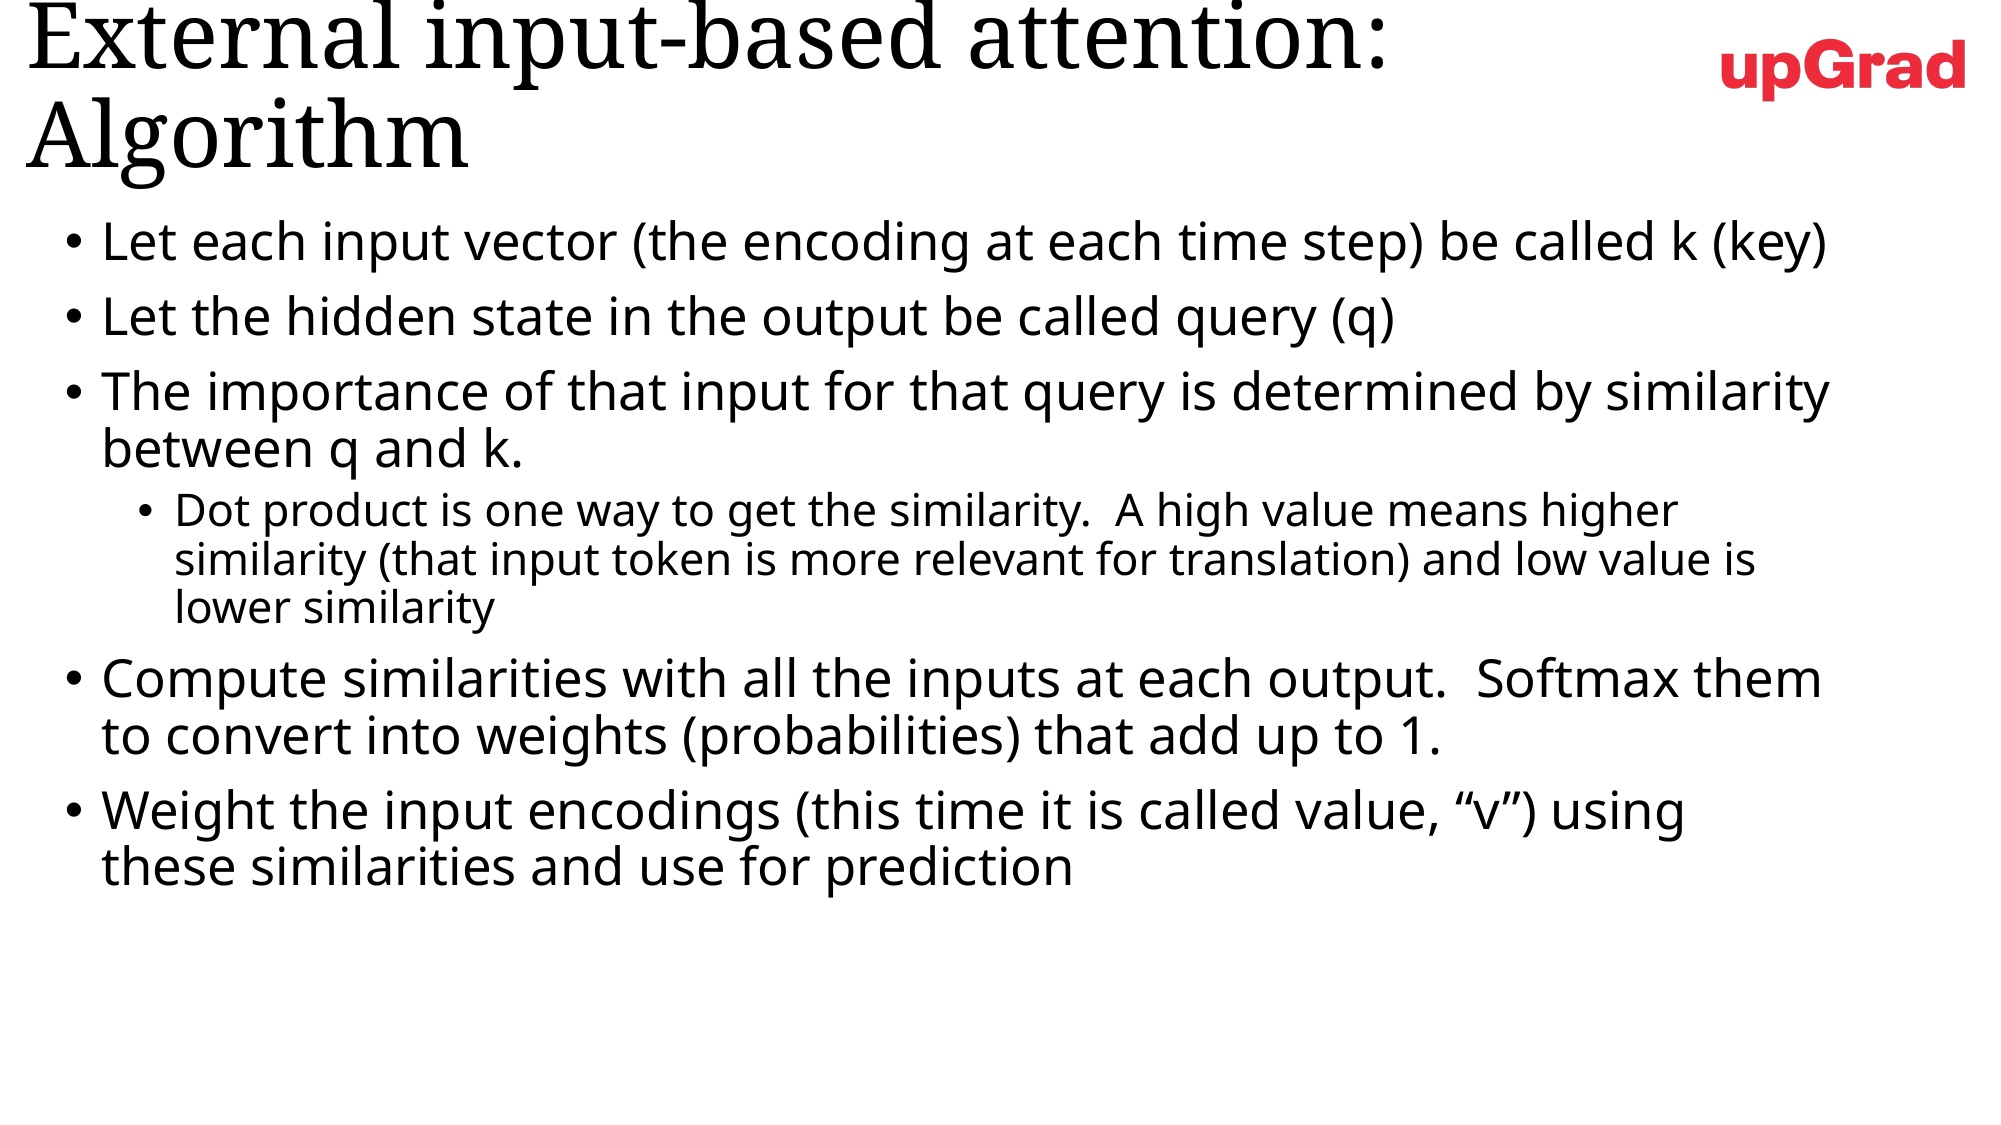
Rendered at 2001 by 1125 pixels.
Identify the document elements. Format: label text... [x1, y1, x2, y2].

list Let each input vector (the encoding at each time step) be called k (key) Let the hidden state in the output be called query (q) The importance of that input for that query is determined by similarity between q and k. Dot product is one way to get the similarity. A high value means higher similarity (that input token is more relevant for translation) and low value is lower similarity Compute similarities with all the inputs at each output. Softmax them to convert into weights (probabilities) that add up to 1. Weight the input encodings (this time it is called value, “v”) using these similarities and use for prediction [49, 207, 1850, 918]
title External input-based attention: Algorithm [11, 1, 1812, 177]
picture [1716, 0, 1970, 135]
